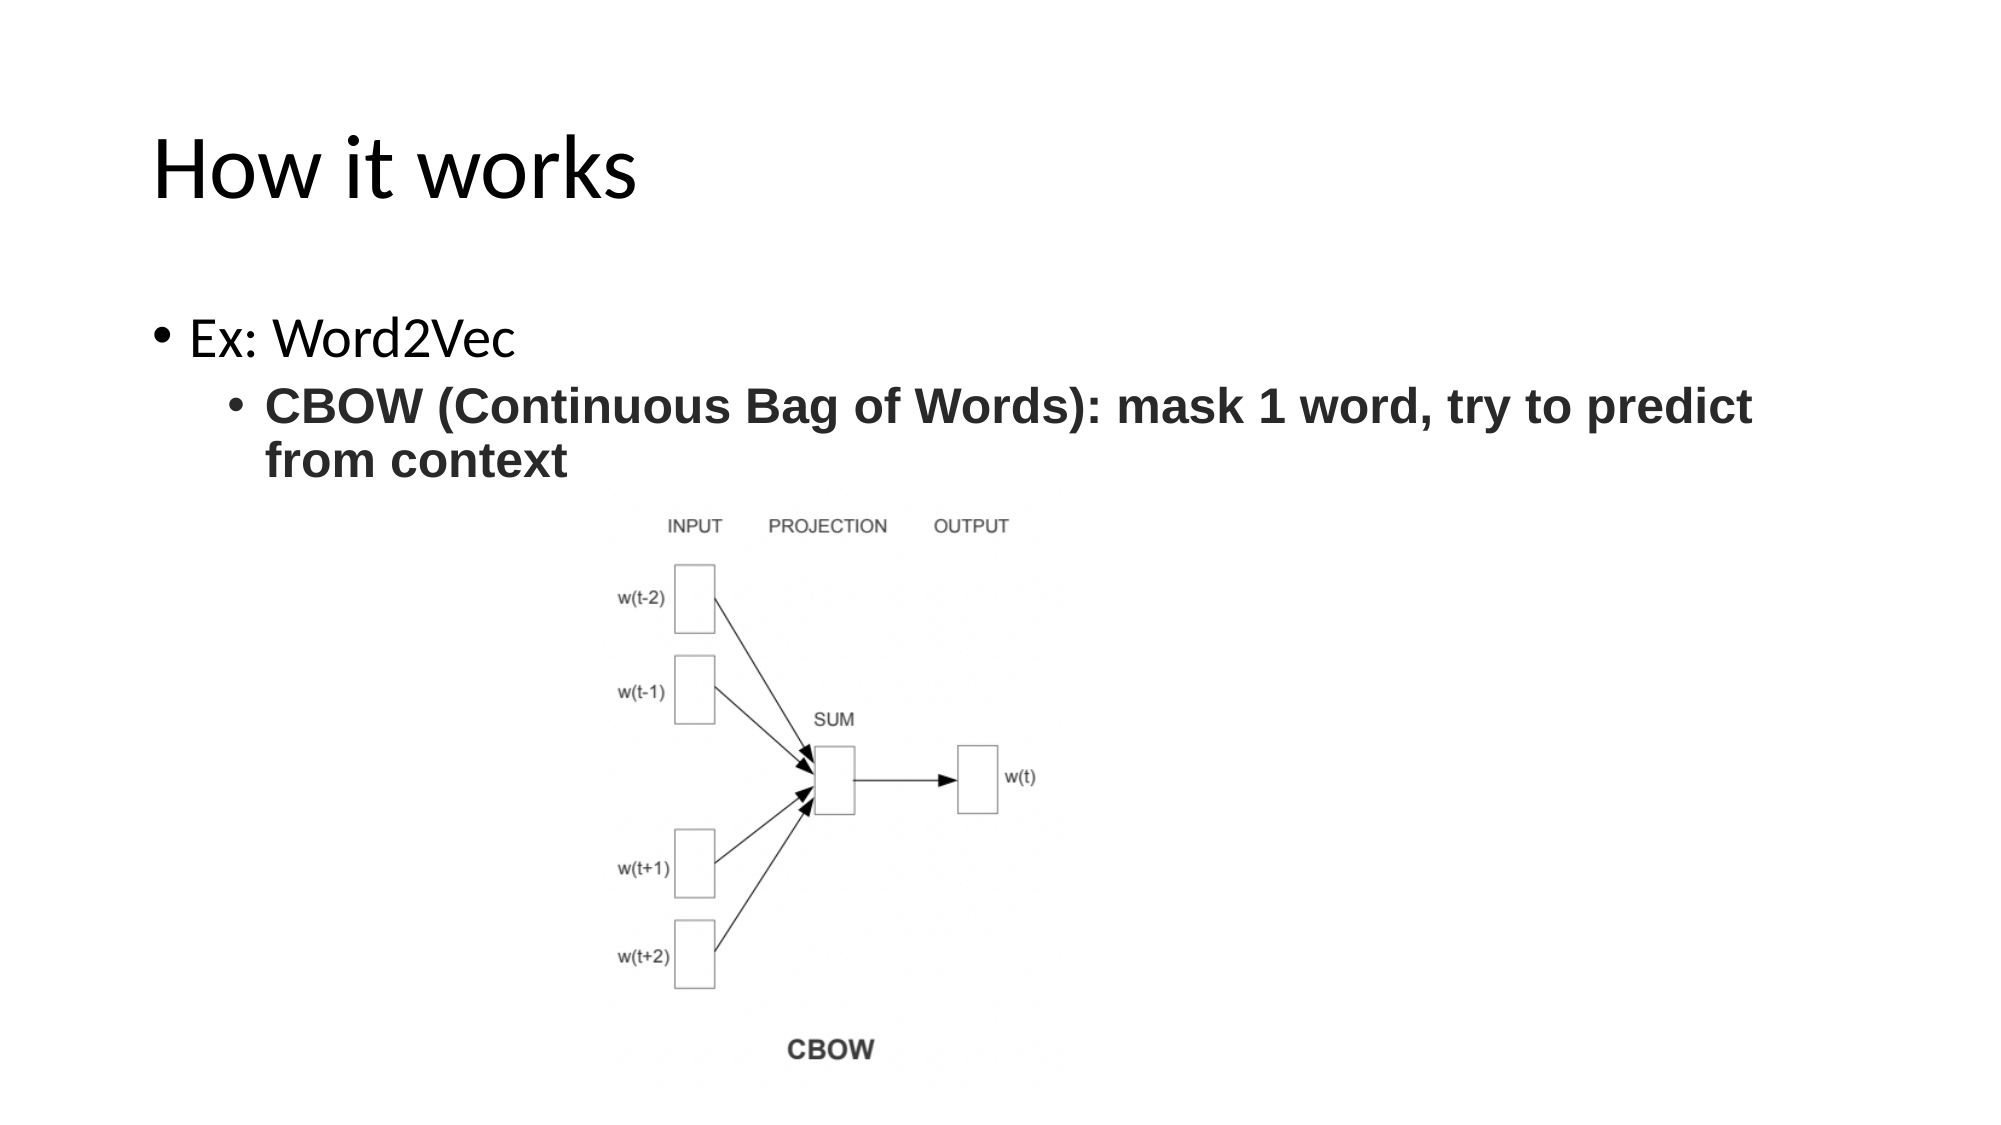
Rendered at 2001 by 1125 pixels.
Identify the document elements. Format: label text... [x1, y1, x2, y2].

picture [591, 477, 1065, 1099]
list Ex: Word2Vec CBOW (Continuous Bag of Words): mask 1 word, try to predict from context [137, 299, 1863, 1014]
title How it works [137, 59, 1863, 278]
